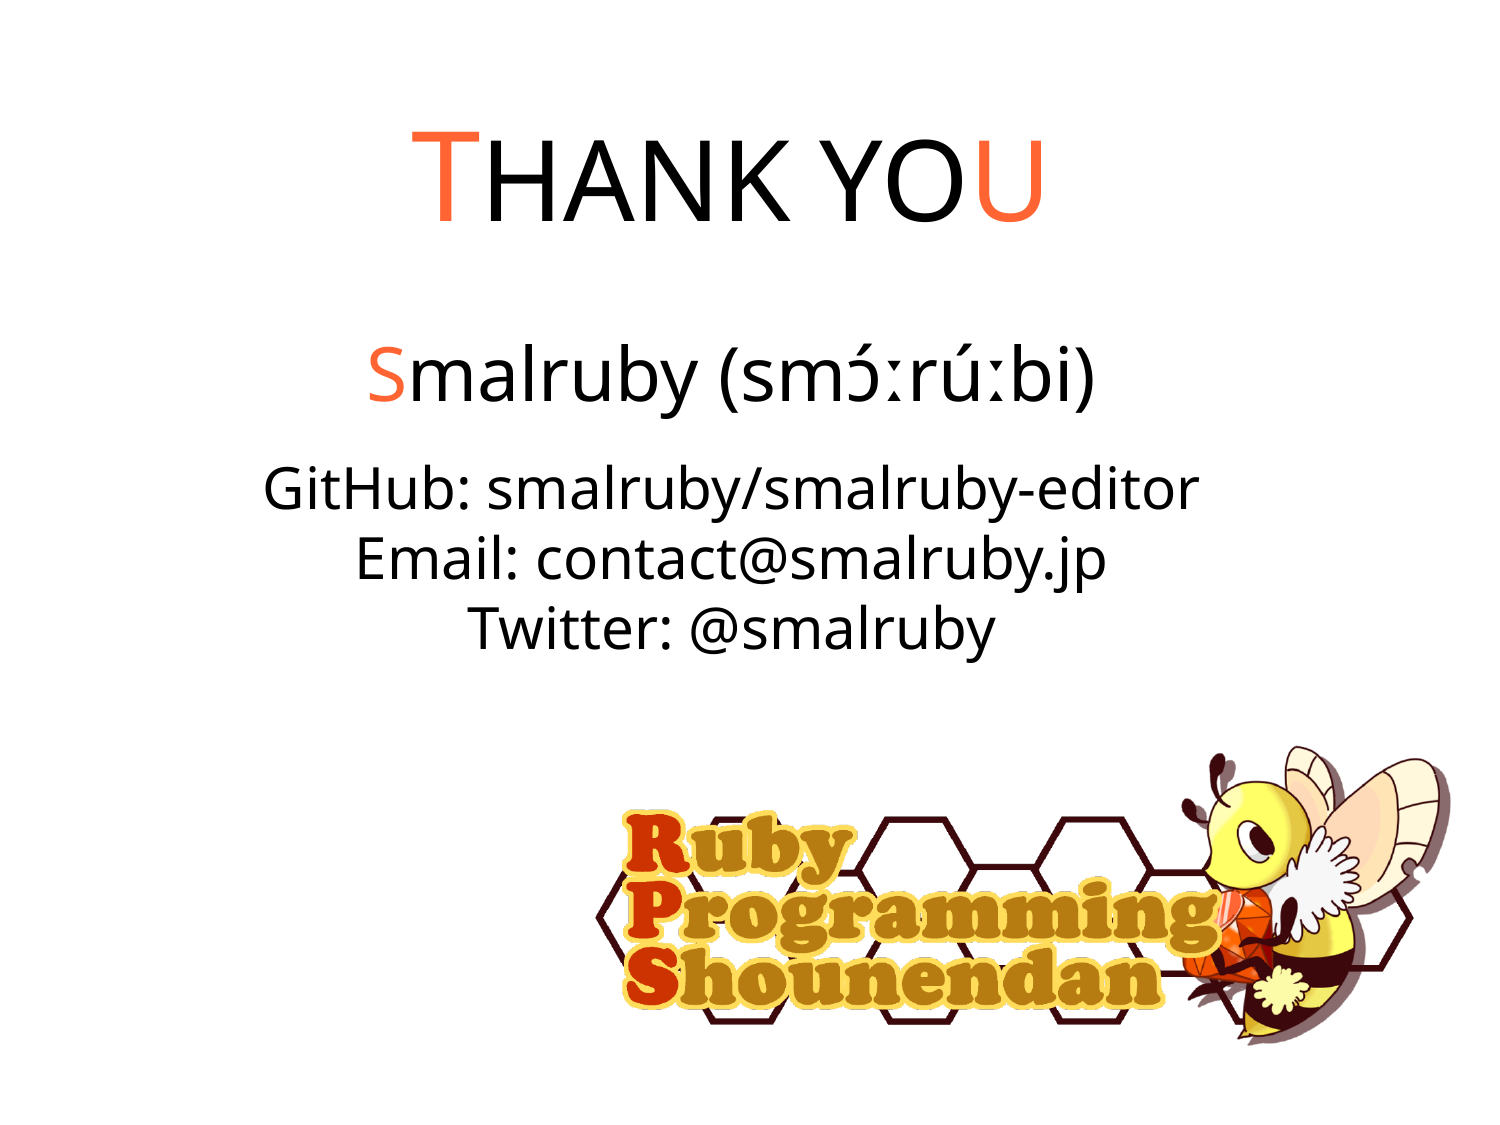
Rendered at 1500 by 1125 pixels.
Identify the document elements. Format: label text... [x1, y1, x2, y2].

text_box Smalruby (smɔ́ːrúːbi) GitHub: smalruby/smalruby-editor Email: contact@smalruby.jp Twitter: @smalruby [122, 318, 1341, 669]
text_box THANK YOU [122, 88, 1341, 254]
picture [594, 741, 1455, 1049]
